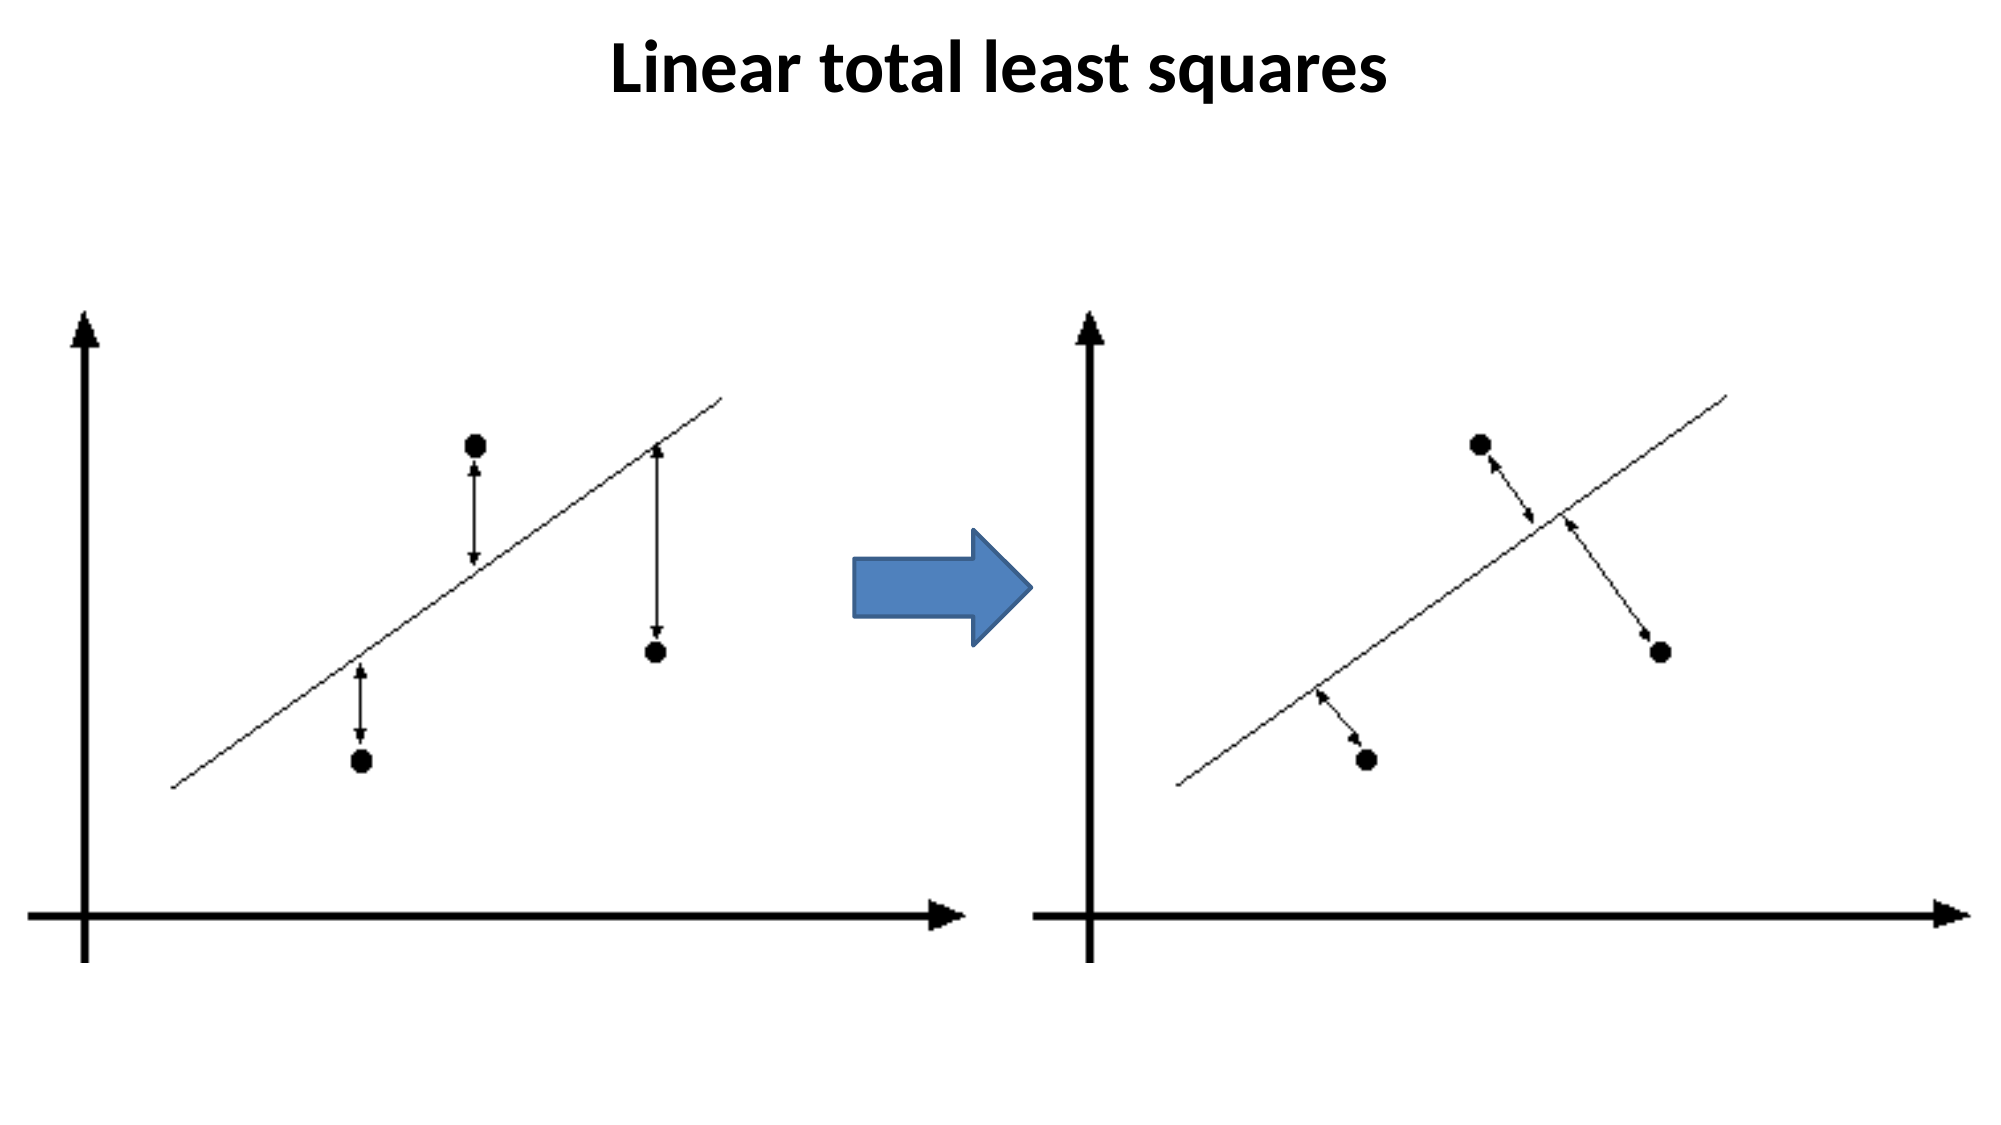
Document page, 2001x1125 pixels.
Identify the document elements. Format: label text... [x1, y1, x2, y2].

title Linear total least squares [33, 0, 1967, 125]
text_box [26, 309, 1974, 963]
